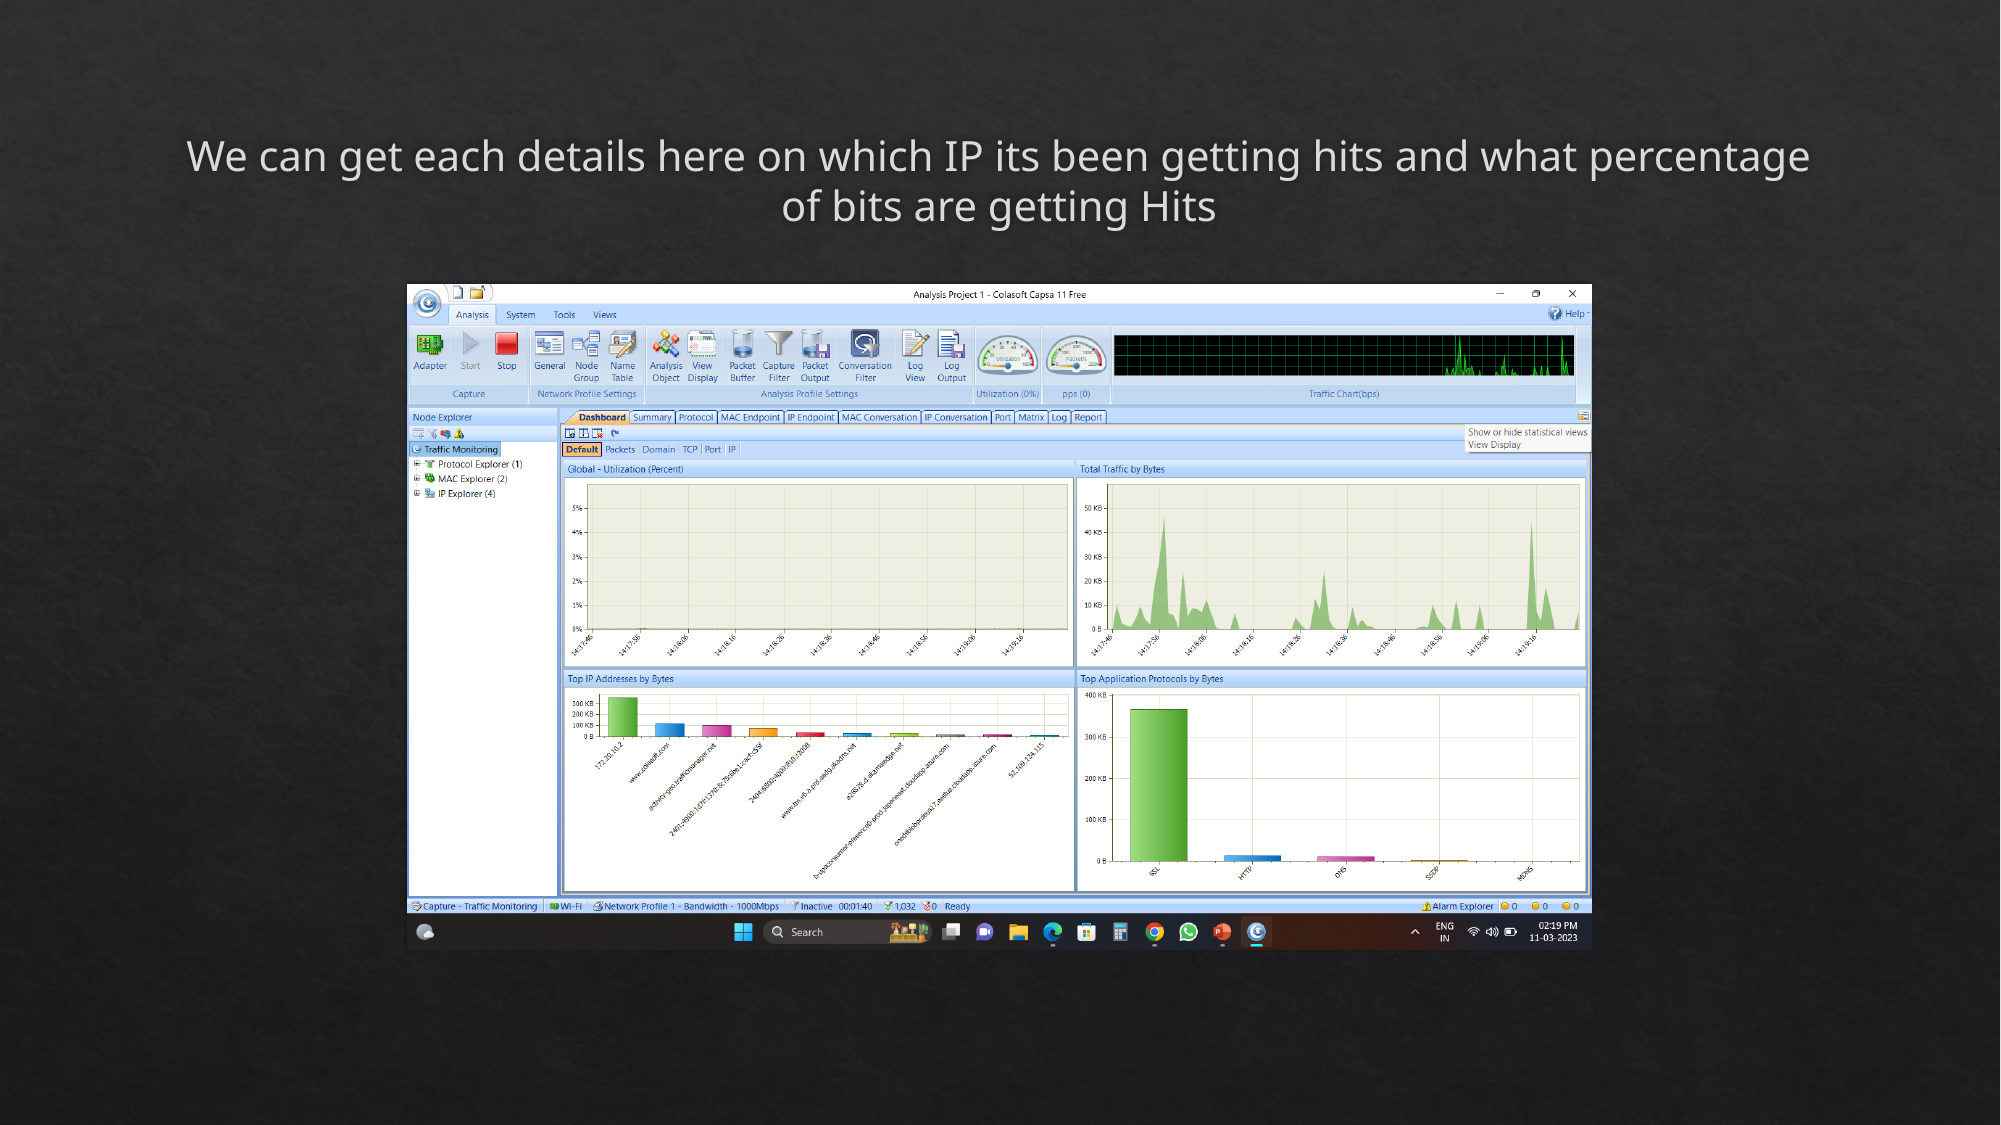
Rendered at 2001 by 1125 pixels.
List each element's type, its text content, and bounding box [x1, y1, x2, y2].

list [406, 283, 1592, 951]
title We can get each details here on which IP its been getting hits and what percentage of bits are getting Hits [149, 99, 1849, 260]
